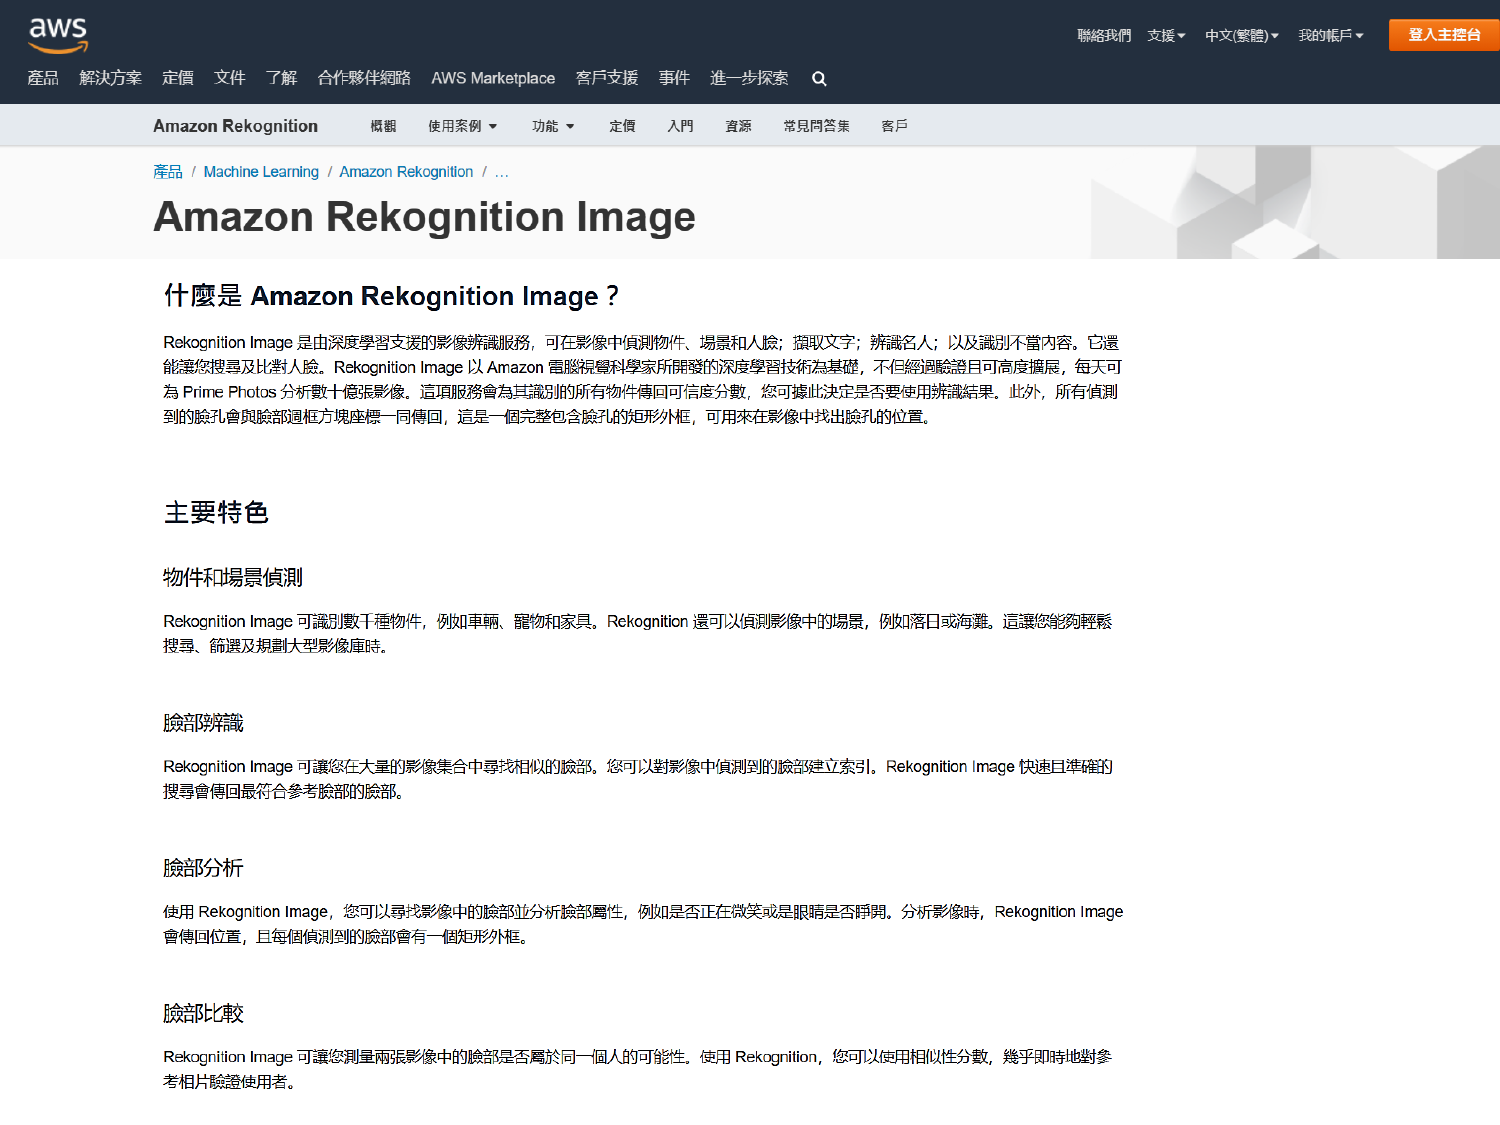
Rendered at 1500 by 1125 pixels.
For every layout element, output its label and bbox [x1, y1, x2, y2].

list [145, 259, 1159, 1116]
picture [0, 0, 1500, 259]
